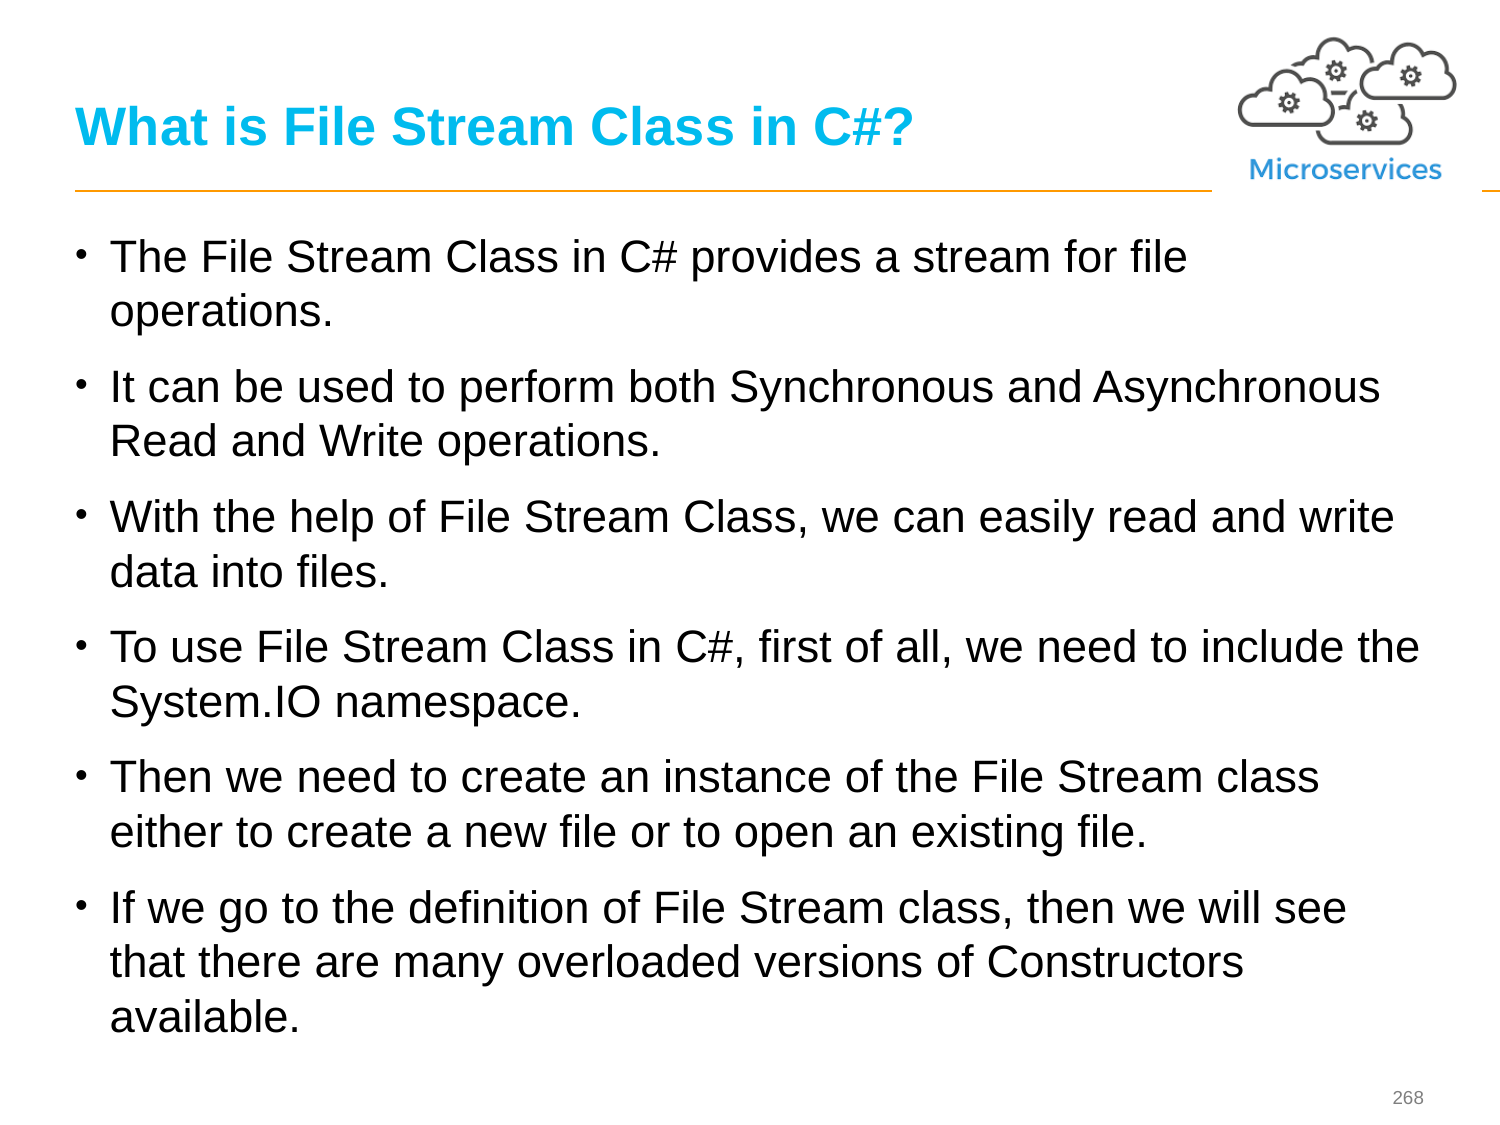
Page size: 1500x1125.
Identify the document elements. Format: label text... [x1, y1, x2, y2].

picture [1212, 1, 1482, 203]
list The File Stream Class in C# provides a stream for file operations. It can be used to perform both Synchronous and Asynchronous Read and Write operations. With the help of File Stream Class, we can easily read and write data into files. To use File Stream Class in C#, first of all, we need to include the System.IO namespace. Then we need to create an instance of the File Stream class either to create a new file or to open an existing file. If we go to the definition of File Stream class, then we will see that there are many overloaded versions of Constructors available. [75, 226, 1425, 1050]
title What is File Stream Class in C#? [75, 27, 1422, 157]
